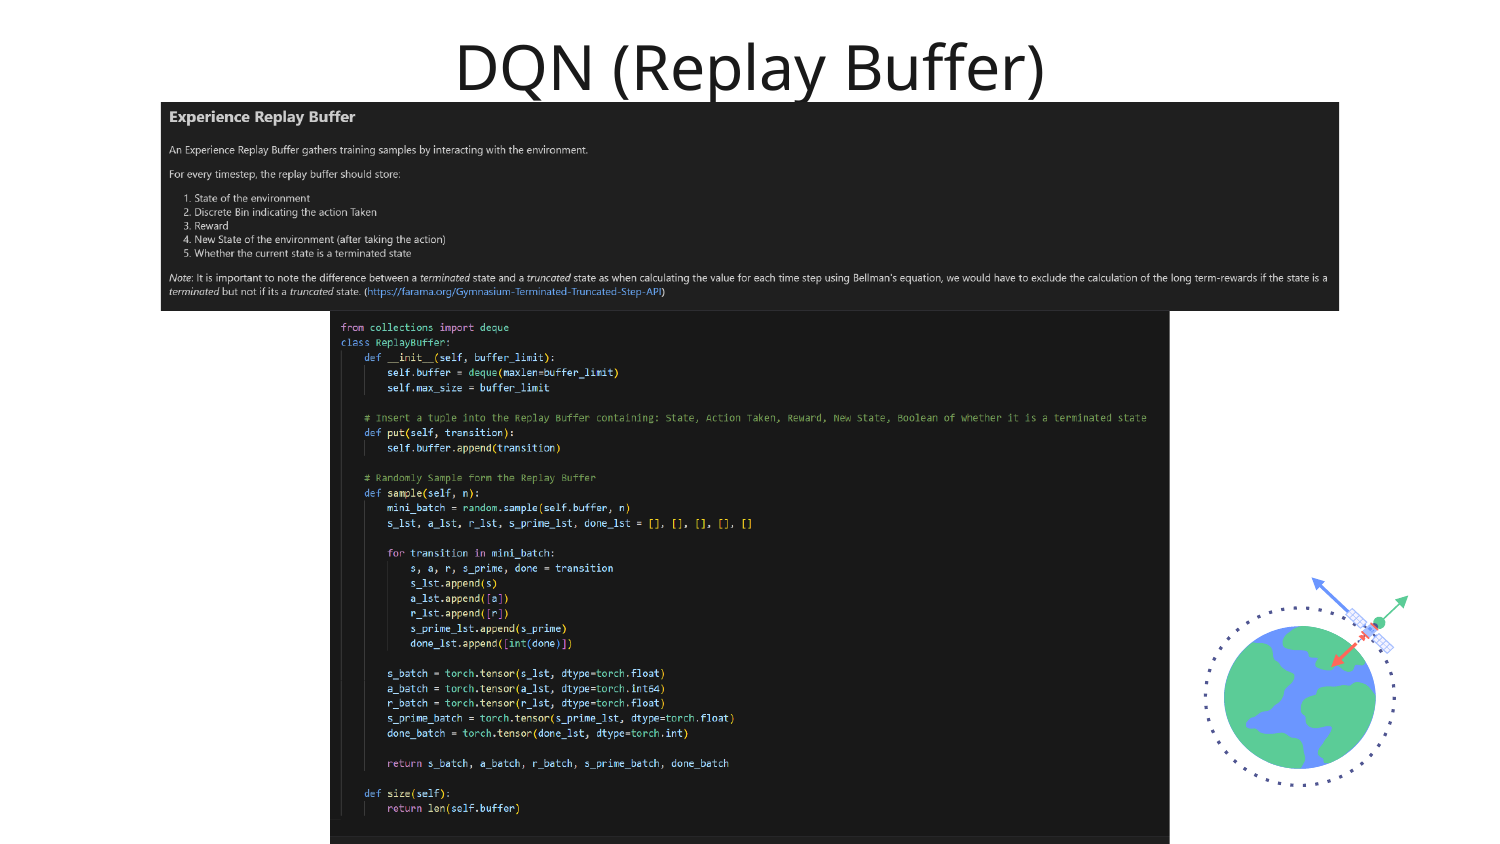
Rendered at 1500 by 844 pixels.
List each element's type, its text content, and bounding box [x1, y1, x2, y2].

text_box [1205, 577, 1409, 786]
picture [160, 102, 1340, 844]
title DQN (Replay Buffer) [118, 28, 1382, 103]
